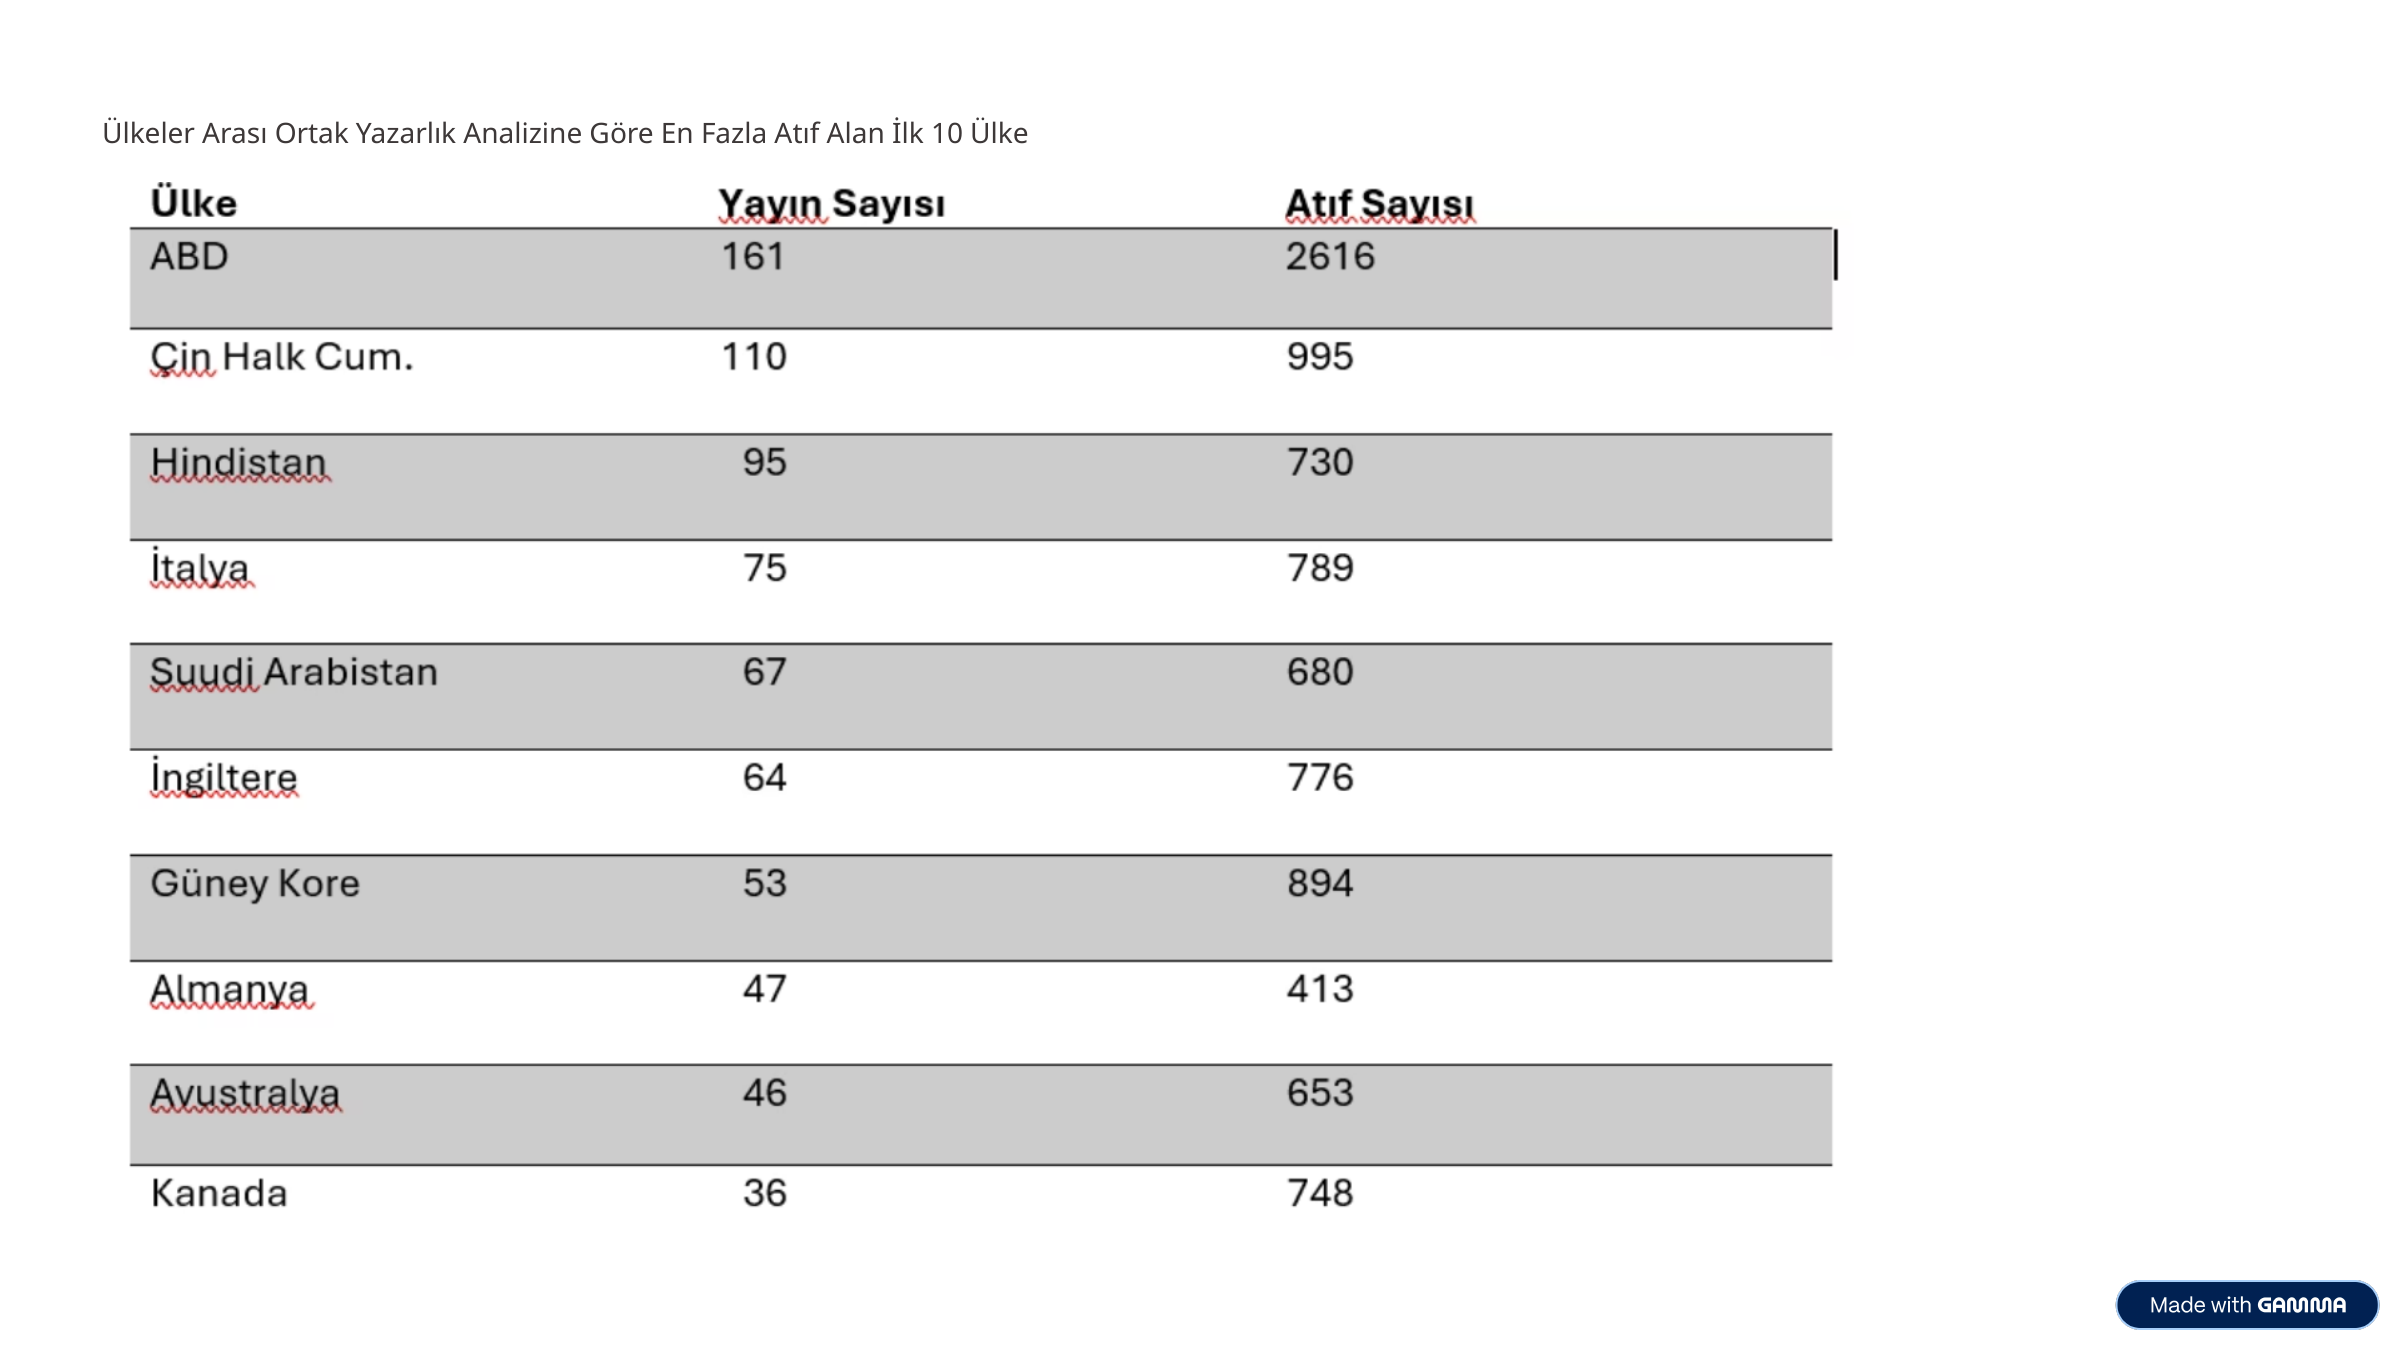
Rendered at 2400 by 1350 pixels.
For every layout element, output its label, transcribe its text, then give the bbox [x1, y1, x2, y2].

picture [2106, 1271, 2389, 1339]
picture [101, 182, 1867, 1271]
text_box Ülkeler Arası Ortak Yazarlık Analizine Göre En Fazla Atıf Alan İlk 10 Ülke [101, 106, 2299, 150]
